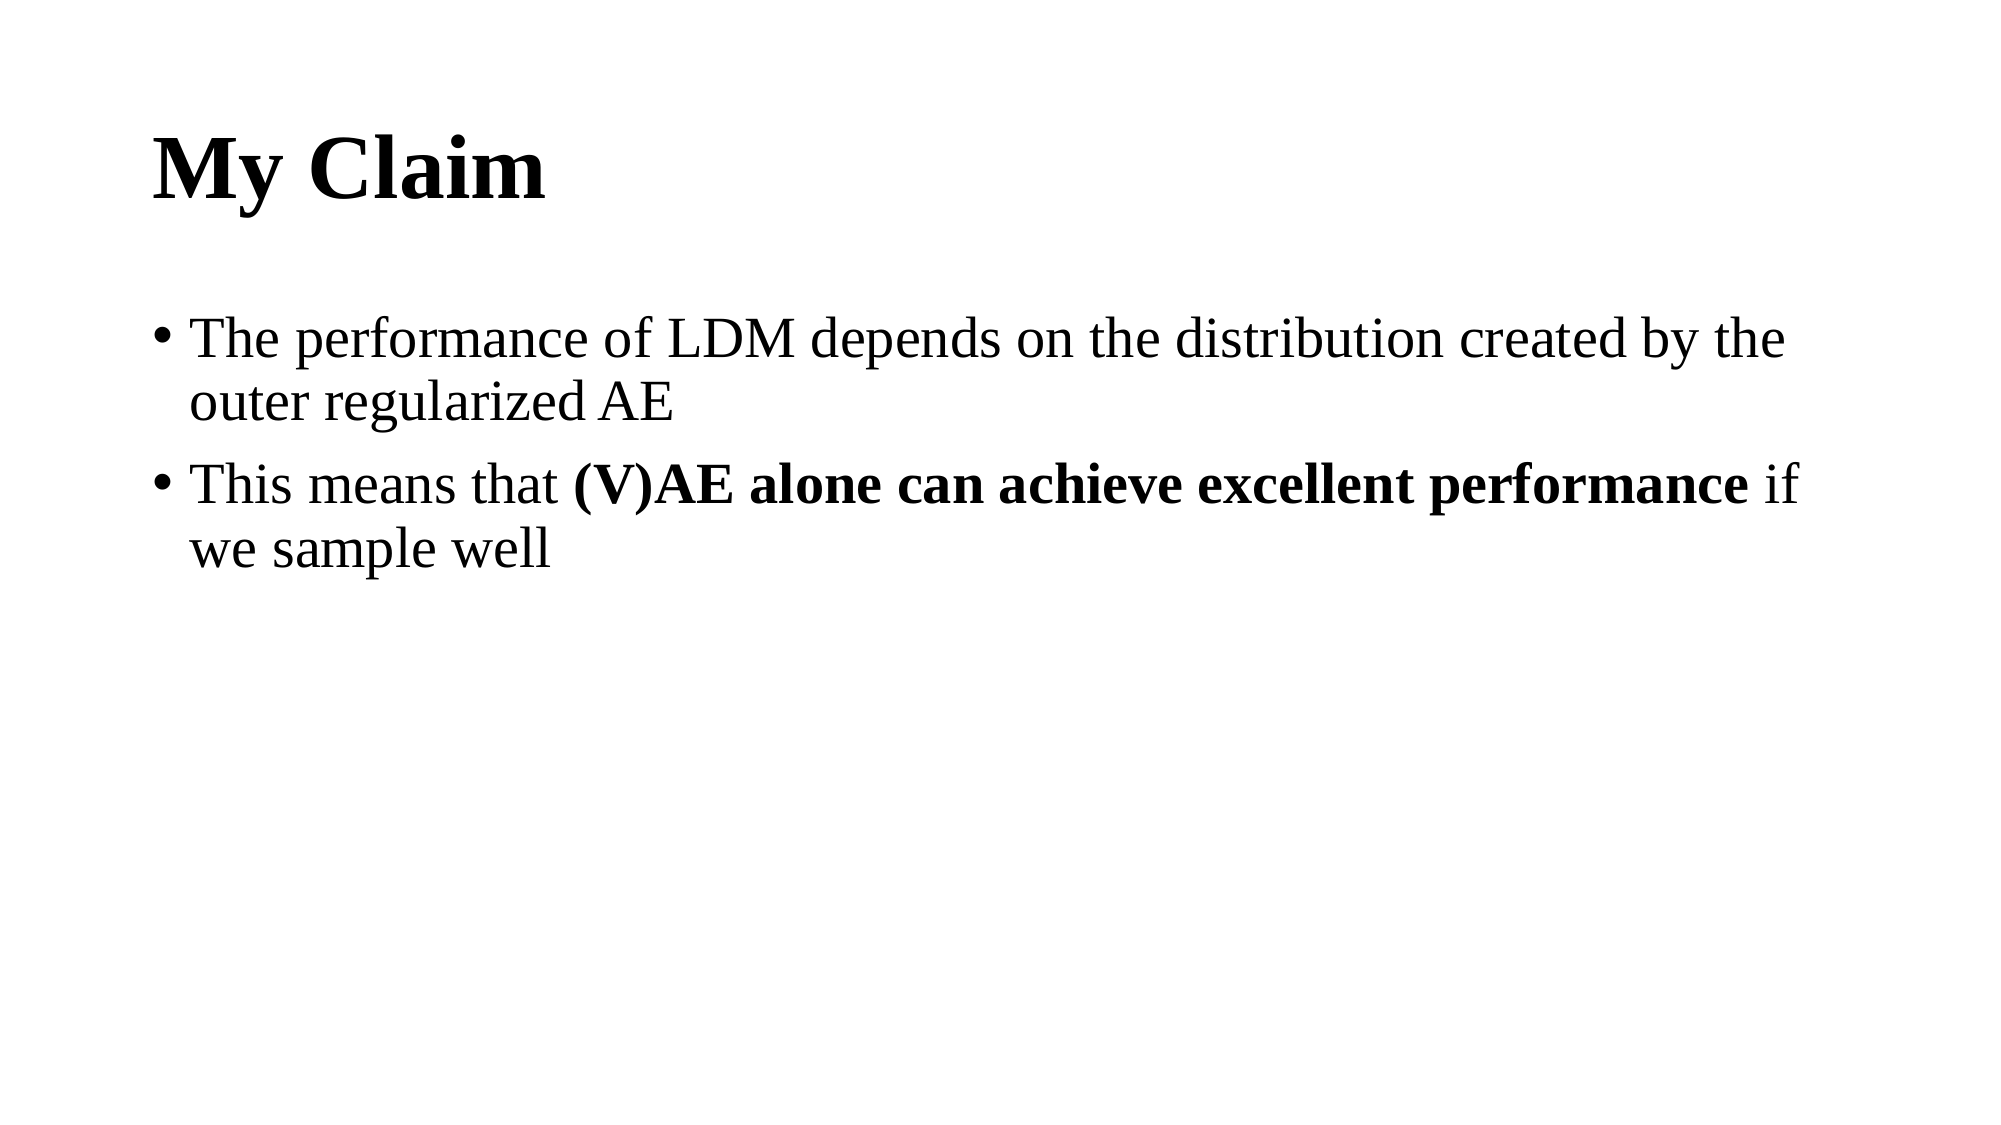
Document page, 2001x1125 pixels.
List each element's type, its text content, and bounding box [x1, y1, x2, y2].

title My Claim [137, 59, 1863, 278]
list The performance of LDM depends on the distribution created by the outer regularized AE This means that (V)AE alone can achieve excellent performance if we sample well [137, 299, 1863, 1014]
